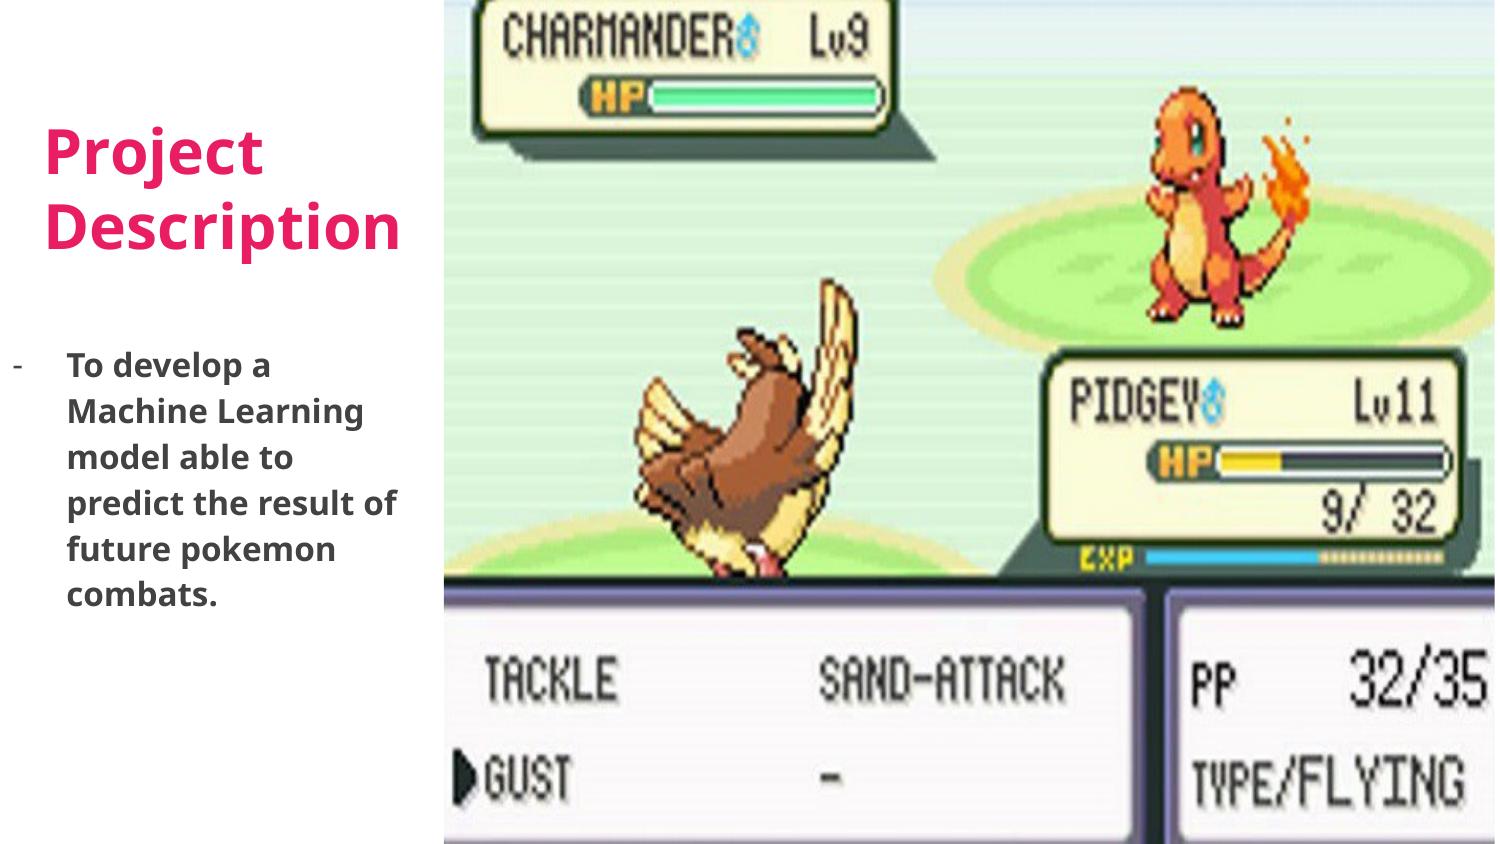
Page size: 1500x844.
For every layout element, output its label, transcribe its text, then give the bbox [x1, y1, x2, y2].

title Project Description [28, 88, 438, 277]
list To develop a Machine Learning model able to predict the result of future pokemon combats. [0, 254, 431, 798]
picture [443, 0, 1495, 844]
